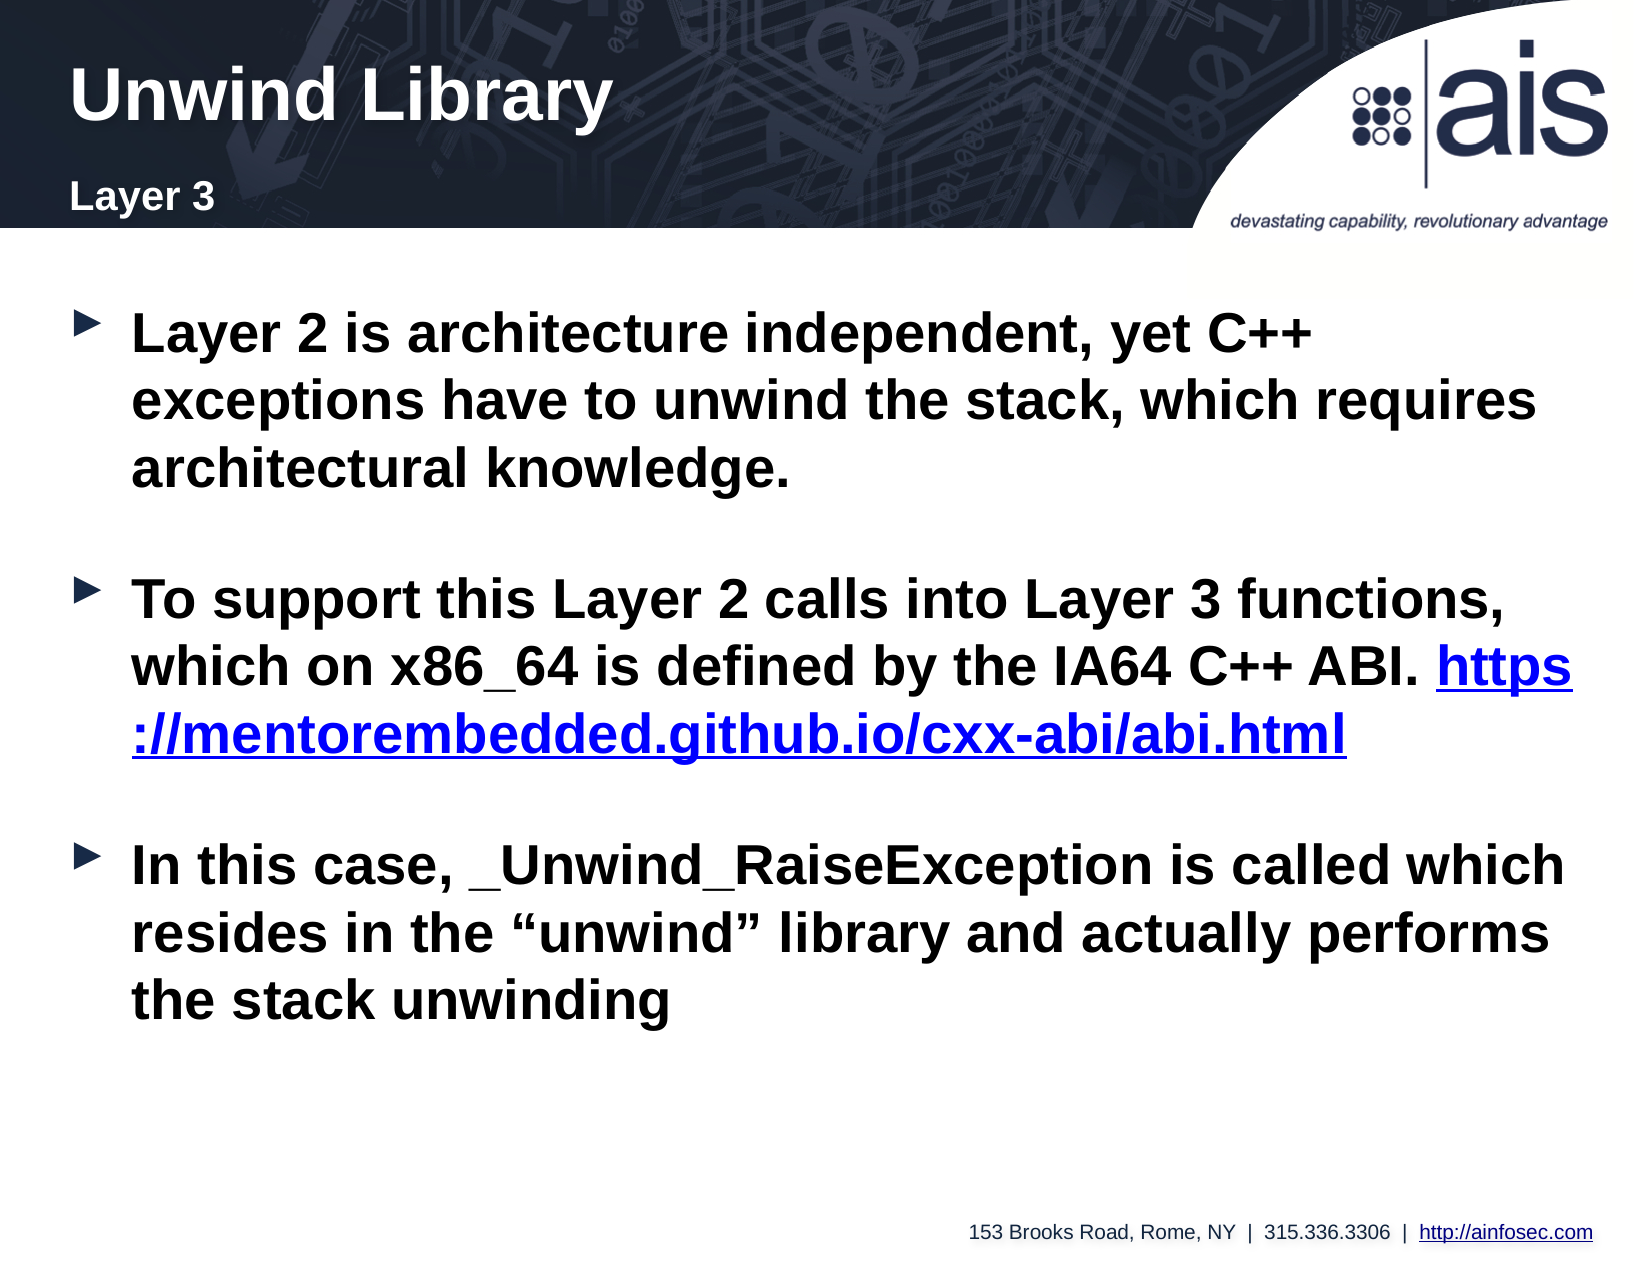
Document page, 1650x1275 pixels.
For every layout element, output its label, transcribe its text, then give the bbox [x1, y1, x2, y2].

list Layer 3 [52, 148, 1188, 251]
picture [0, 0, 1634, 1275]
list Layer 2 is architecture independent, yet C++ exceptions have to unwind the stack, which requires architectural knowledge. To support this Layer 2 calls into Layer 3 functions, which on x86_64 is defined by the IA64 C++ ABI. https://mentorembedded.github.io/cxx-abi/abi.html In this case, _Unwind_RaiseException is called which resides in the “unwind” library and actually performs the stack unwinding [52, 287, 1598, 1175]
list Unwind Library [52, 34, 1188, 148]
